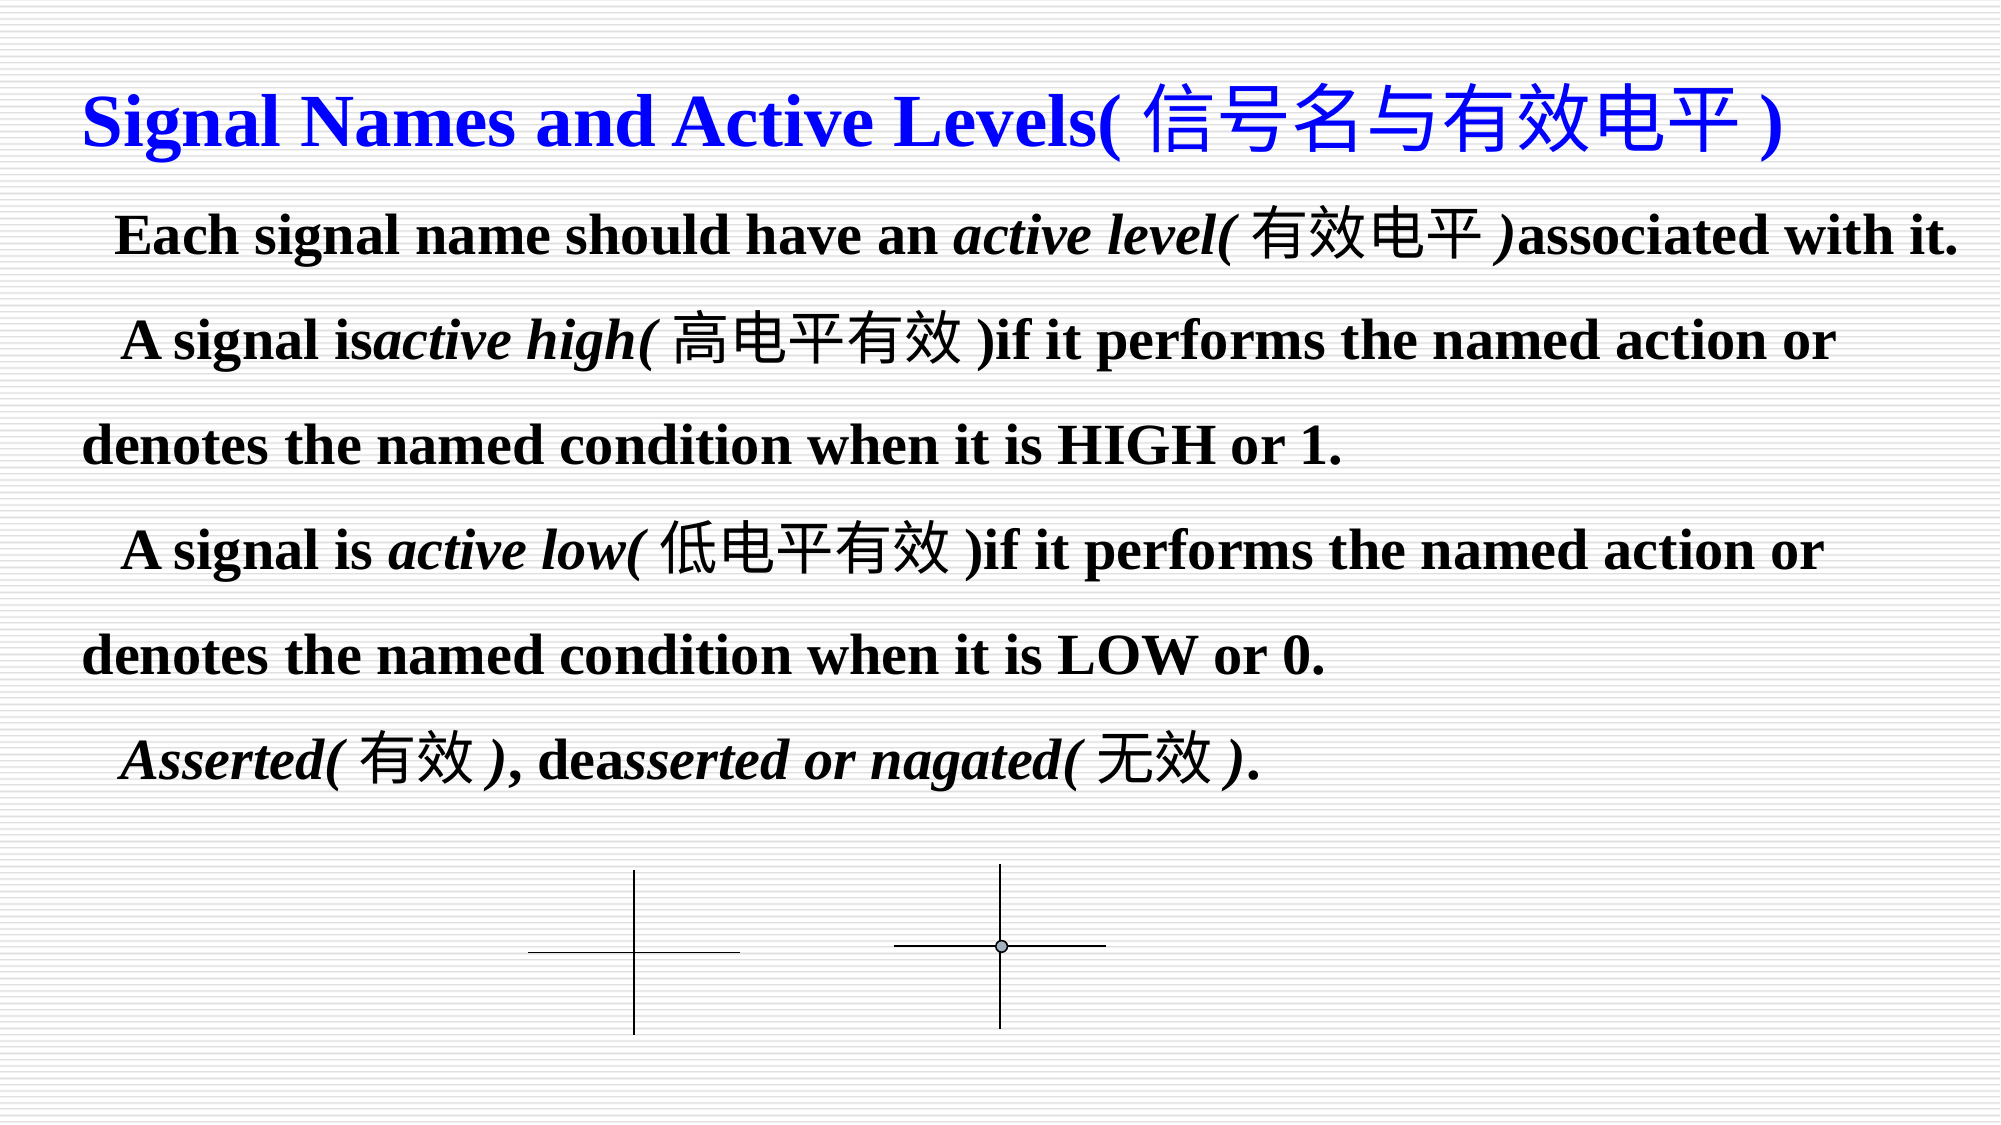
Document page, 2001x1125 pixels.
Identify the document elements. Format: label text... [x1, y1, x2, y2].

text_box Signal Names and Active Levels(信号名与有效电平) Each signal name should have an active level(有效电平)associated with it. A signal isactive high(高电平有效)if it performs the named action or denotes the named condition when it is HIGH or 1. A signal is active low(低电平有效)if it performs the named action or denotes the named condition when it is LOW or 0. Asserted(有效), deasserted or nagated(无效). [66, 18, 1981, 799]
picture [0, 0, 2001, 1125]
